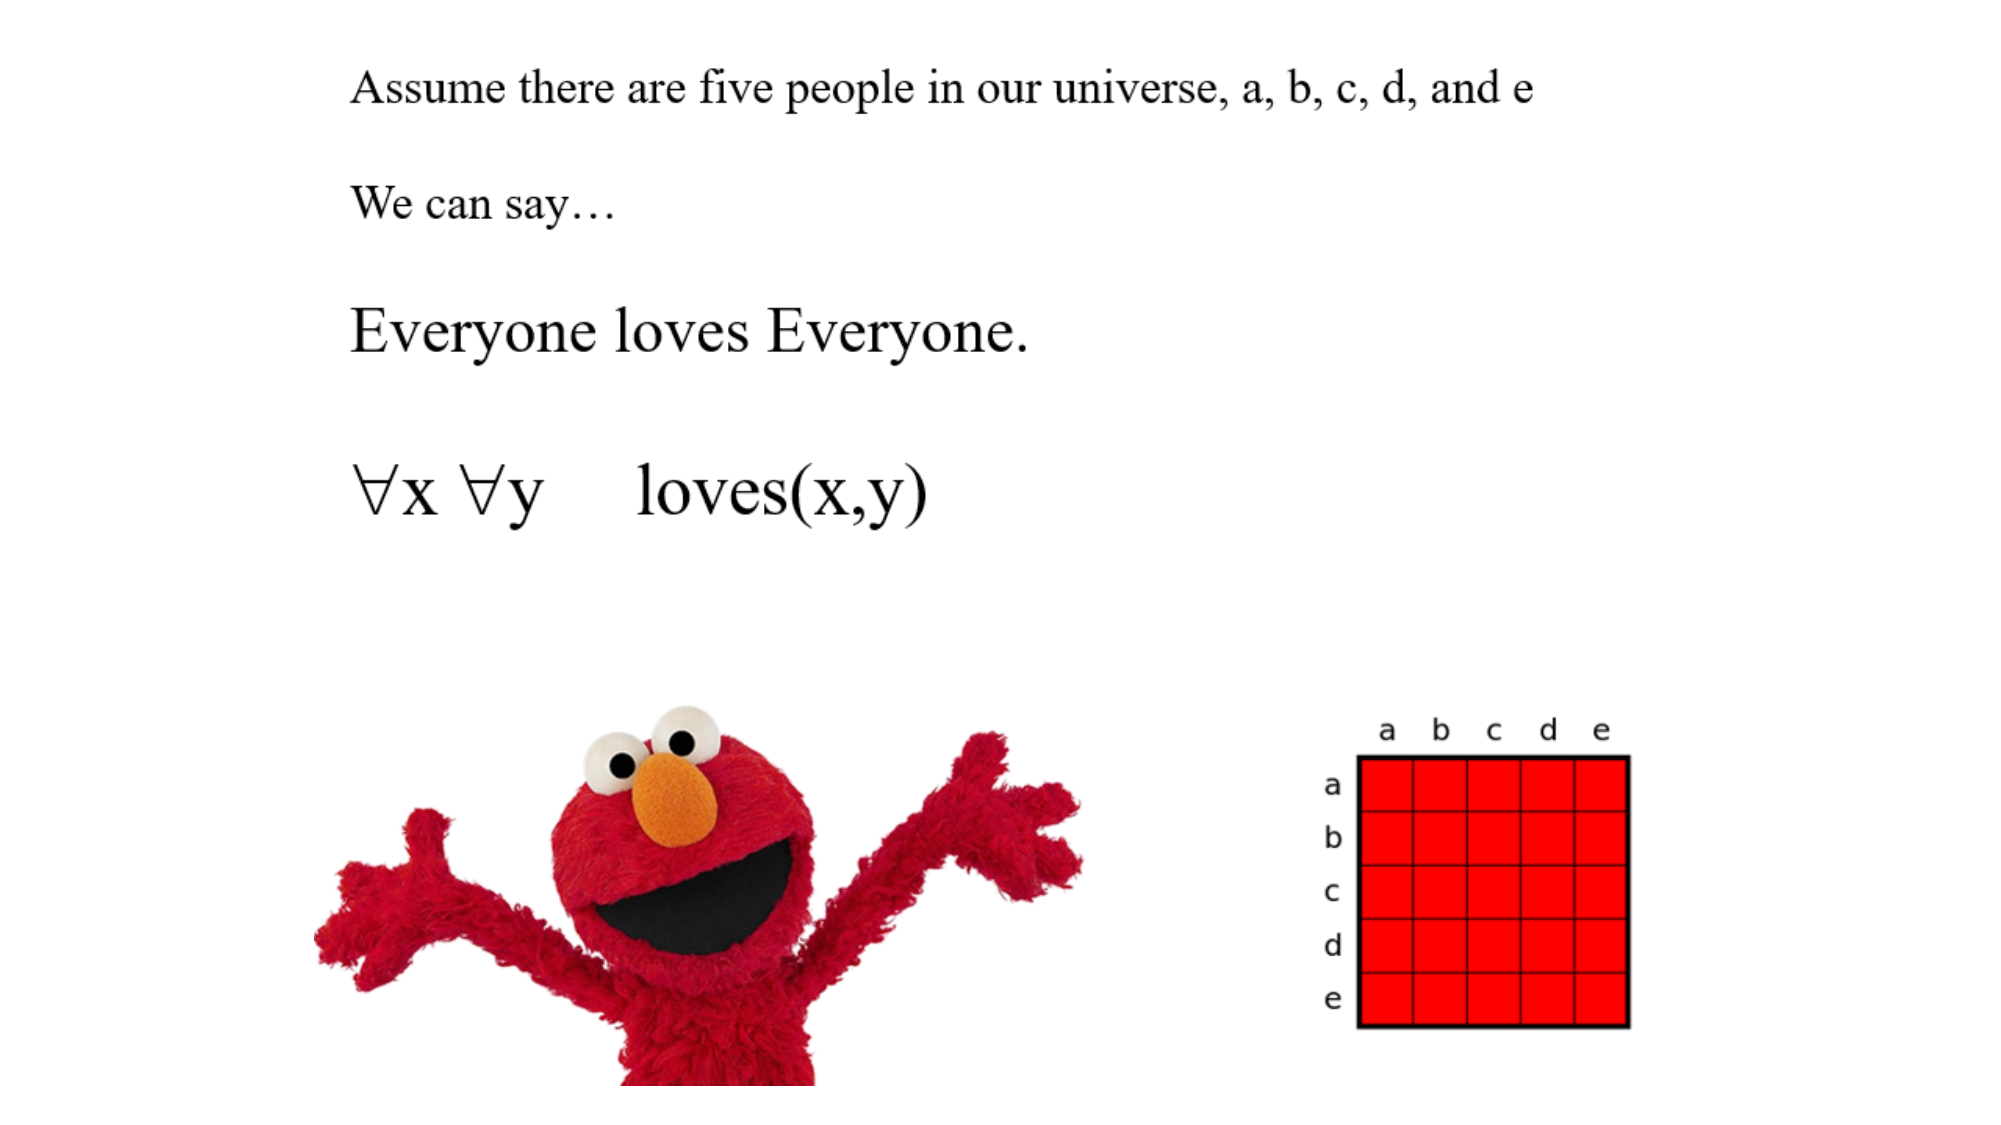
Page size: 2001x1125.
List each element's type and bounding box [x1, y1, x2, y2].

picture [314, 39, 1686, 1086]
